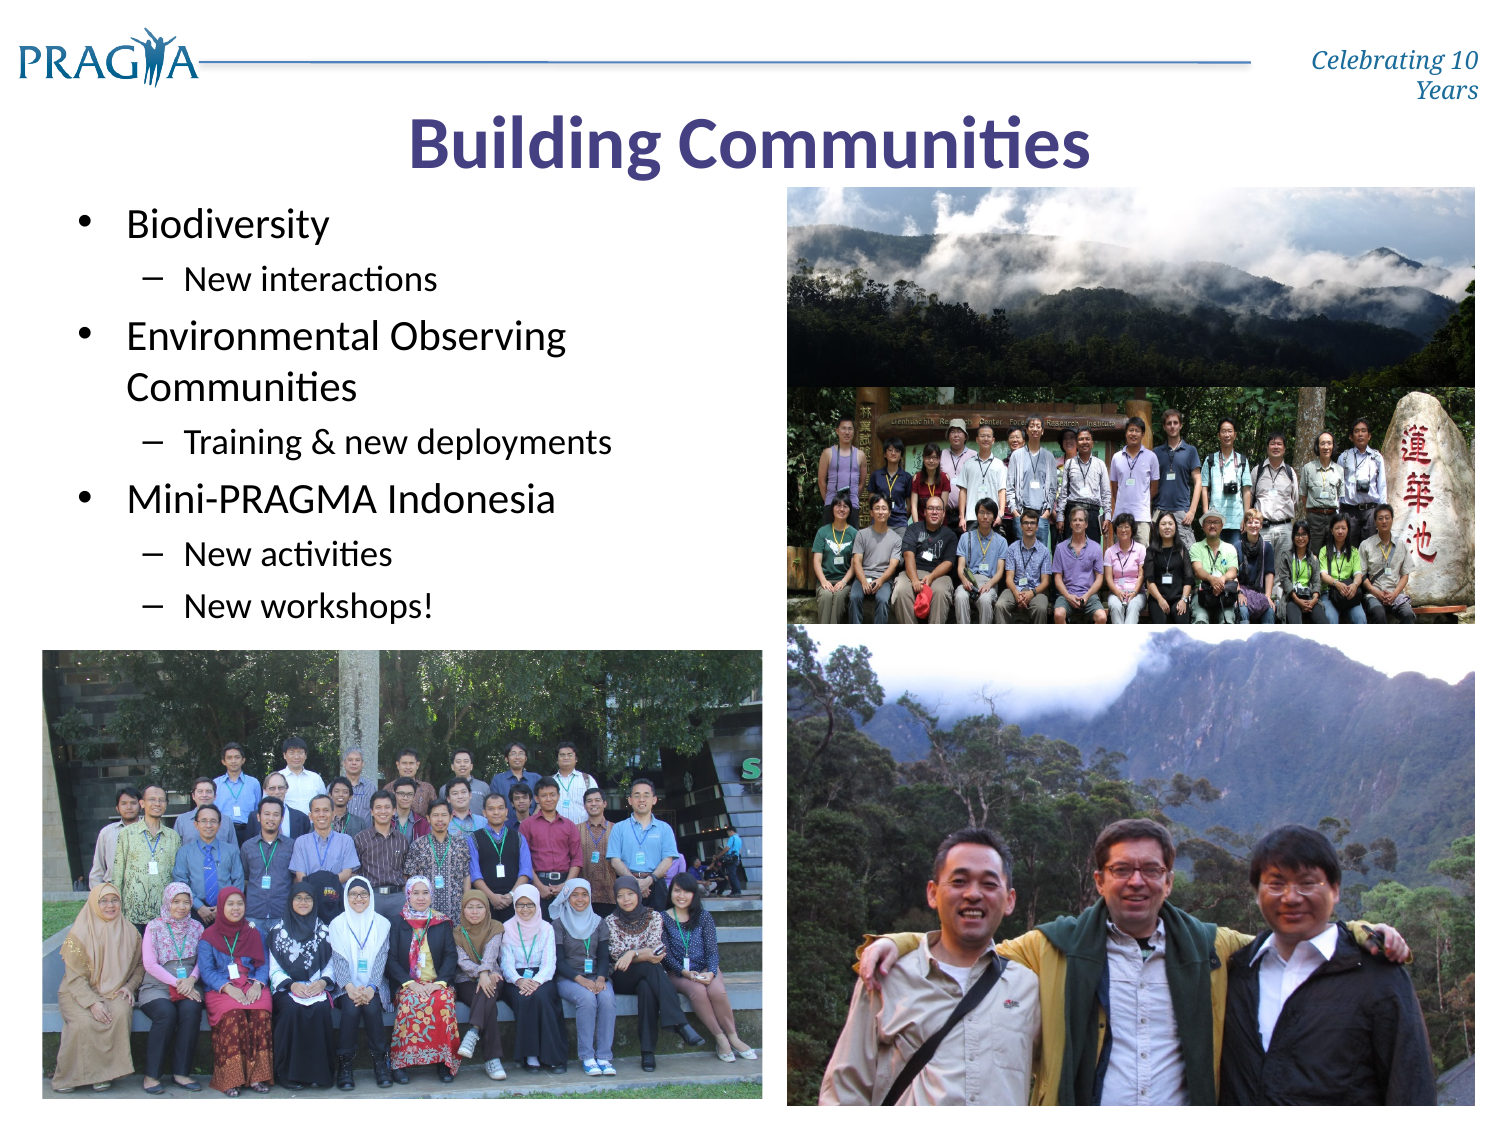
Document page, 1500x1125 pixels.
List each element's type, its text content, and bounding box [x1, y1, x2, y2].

title Building Communities [75, 45, 1425, 233]
picture [18, 27, 200, 88]
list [787, 624, 1476, 1106]
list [42, 649, 763, 1099]
list Biodiversity New interactions Environmental Observing Communities Training & new deployments Mini-PRAGMA Indonesia New activities New workshops! [62, 187, 763, 638]
picture [787, 187, 1476, 624]
